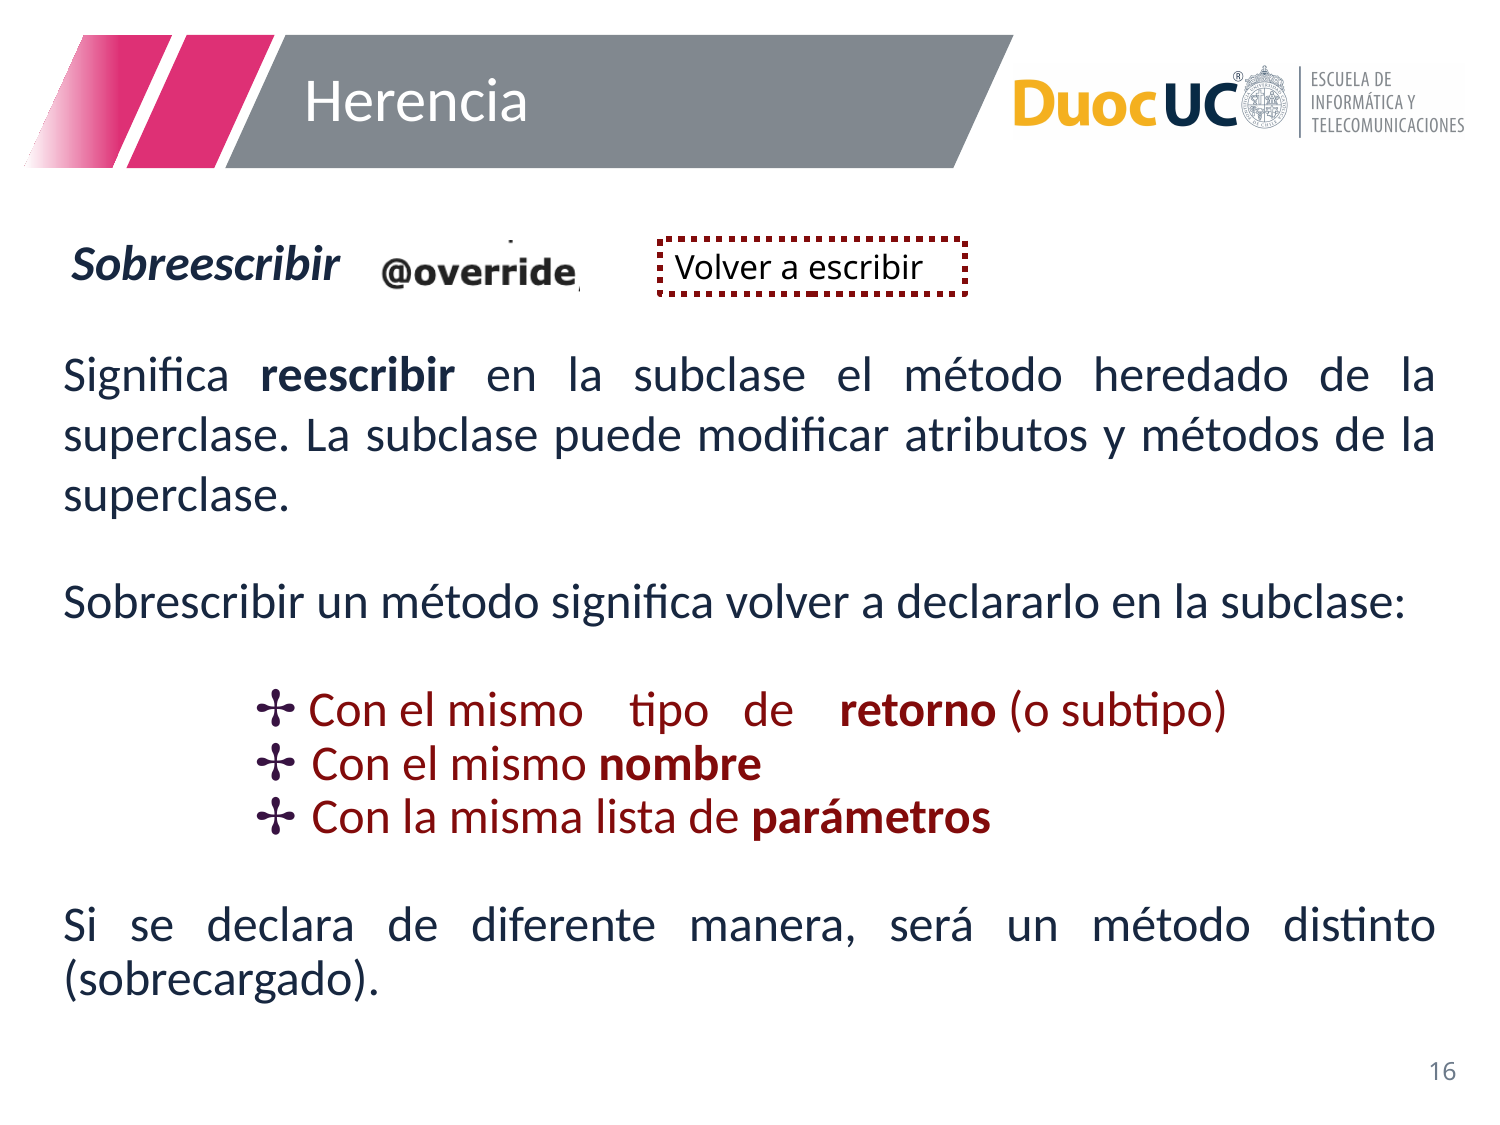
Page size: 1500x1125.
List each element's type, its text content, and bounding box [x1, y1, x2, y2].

text_box Significa reescribir en la subclase el método heredado de la superclase. La subclase puede modificar atributos y métodos de la superclase. Sobrescribir un método significa volver a declararlo en la subclase: Con el mismo tipo de retorno (o subtipo) Con el mismo nombre Con la misma lista de parámetros Si se declara de diferente manera, será un método distinto (sobrecargado). [48, 333, 1452, 1075]
title Herencia [289, 34, 993, 169]
picture [1013, 63, 1465, 140]
text_box Volver a escribir [660, 239, 965, 294]
list Sobreescribir [48, 149, 1452, 333]
picture [370, 240, 580, 300]
